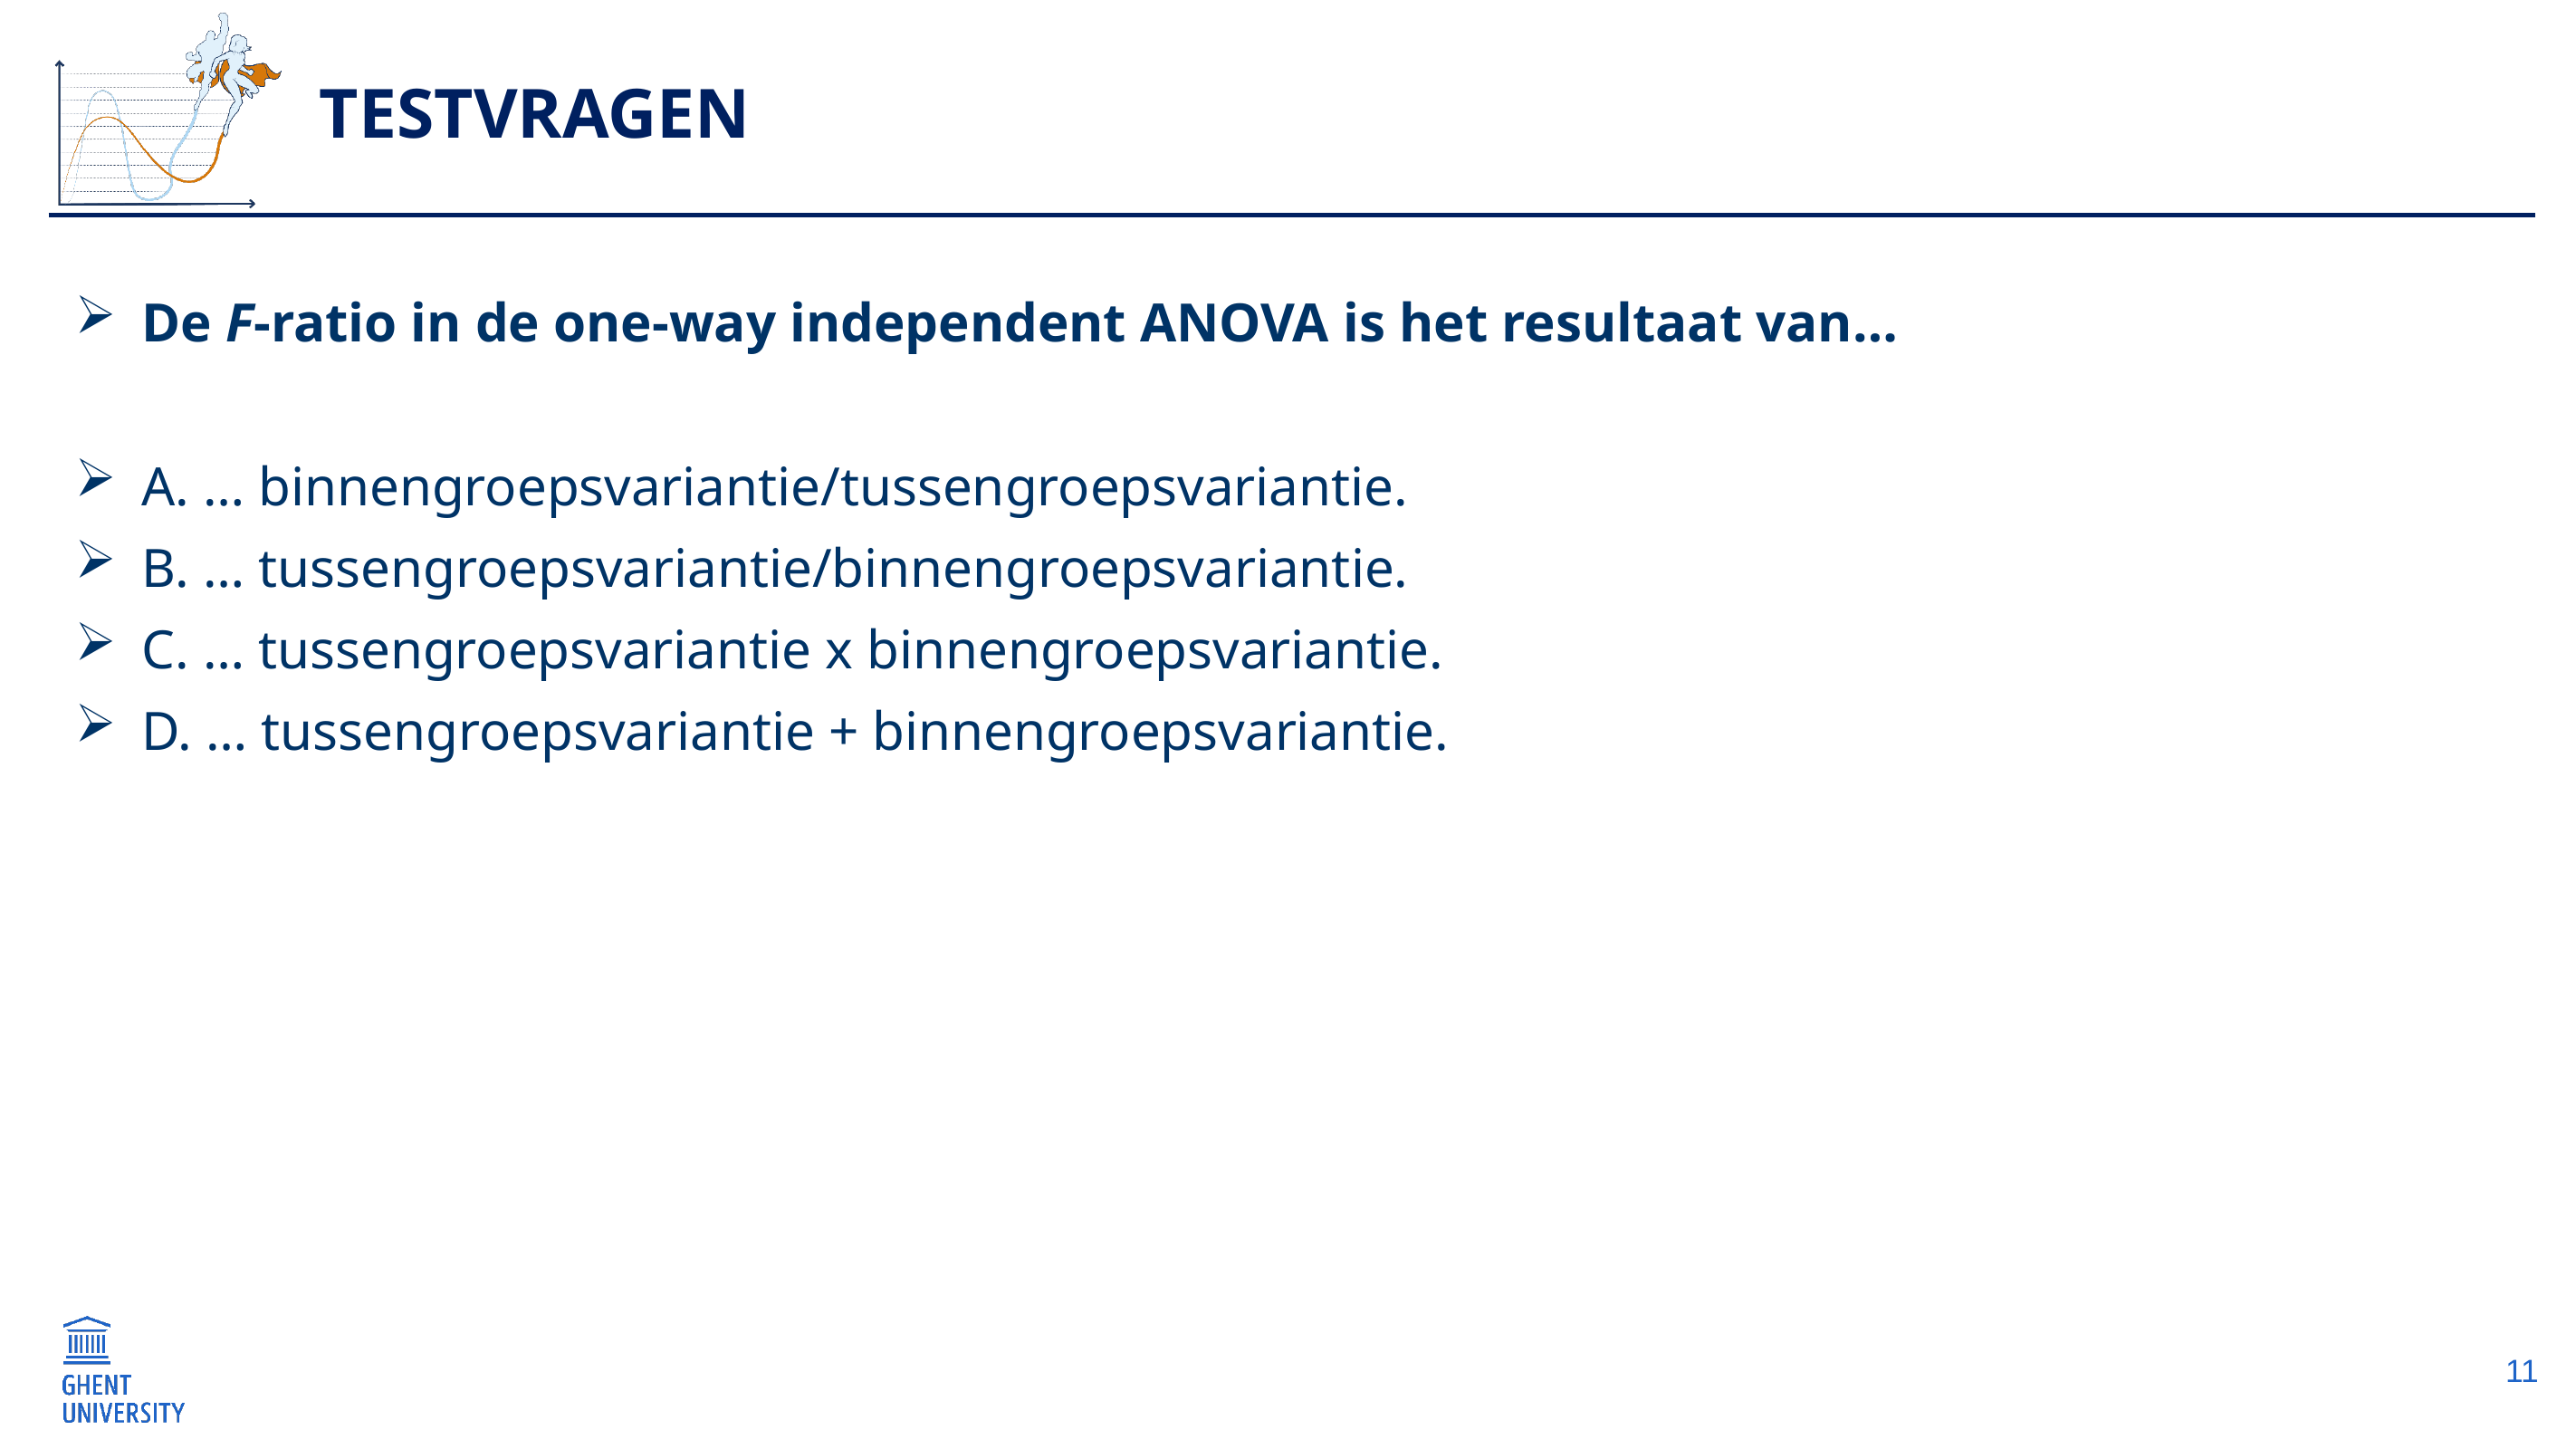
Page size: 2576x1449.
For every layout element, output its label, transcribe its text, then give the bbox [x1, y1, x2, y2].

picture [5, 0, 306, 318]
list De F-ratio in de one-way independent ANOVA is het resultaat van… A. … binnengroepsvariantie/tussengroepsvariantie. B. … tussengroepsvariantie/binnengroepsvariantie. C. … tussengroepsvariantie x binnengroepsvariantie. D. … tussengroepsvariantie + binnengroepsvariantie. [48, 269, 2553, 1290]
title testvragen [305, 18, 2527, 159]
picture [62, 1290, 411, 1449]
slide_number 11 [2415, 1330, 2553, 1408]
